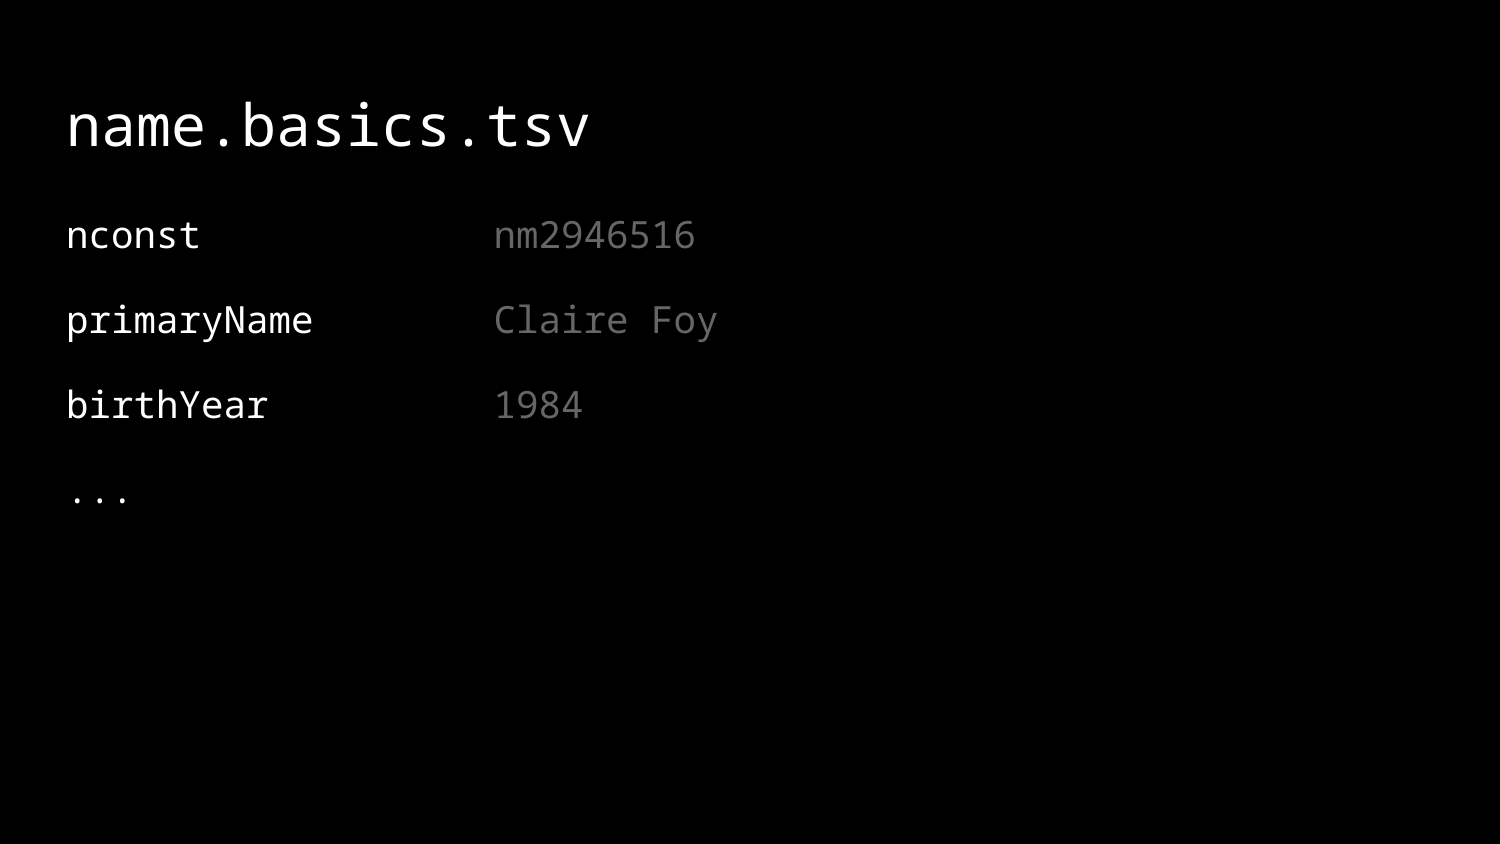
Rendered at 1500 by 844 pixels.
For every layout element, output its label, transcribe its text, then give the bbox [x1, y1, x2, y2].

title name.basics.tsv [51, 72, 1449, 167]
list nconst nm2946516 primaryName Claire Foy birthYear 1984 ... [51, 189, 1449, 750]
